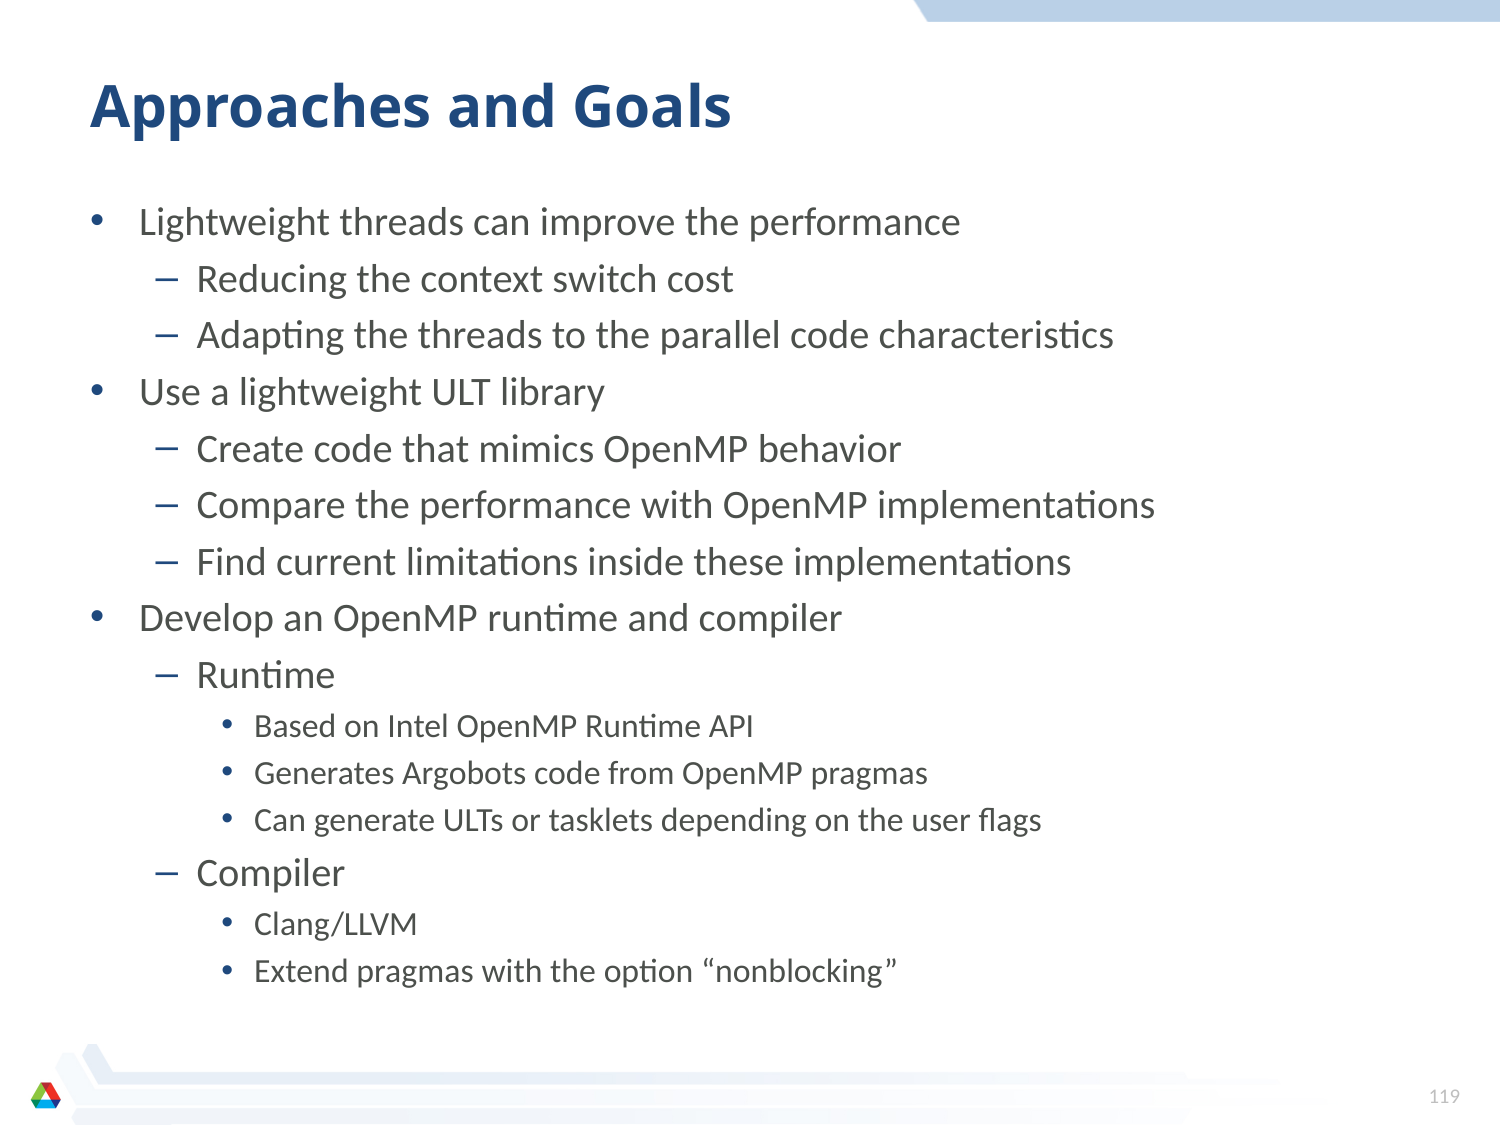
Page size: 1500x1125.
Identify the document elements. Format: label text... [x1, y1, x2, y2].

slide_number 119 [1125, 1065, 1475, 1125]
picture [0, 0, 1500, 22]
picture [0, 1039, 1500, 1125]
title Approaches and Goals [75, 45, 1425, 163]
list Lightweight threads can improve the performance Reducing the context switch cost Adapting the threads to the parallel code characteristics Use a lightweight ULT library Create code that mimics OpenMP behavior Compare the performance with OpenMP implementations Find current limitations inside these implementations Develop an OpenMP runtime and compiler Runtime Based on Intel OpenMP Runtime API Generates Argobots code from OpenMP pragmas Can generate ULTs or tasklets depending on the user flags Compiler Clang/LLVM Extend pragmas with the option “nonblocking” [75, 187, 1425, 1005]
